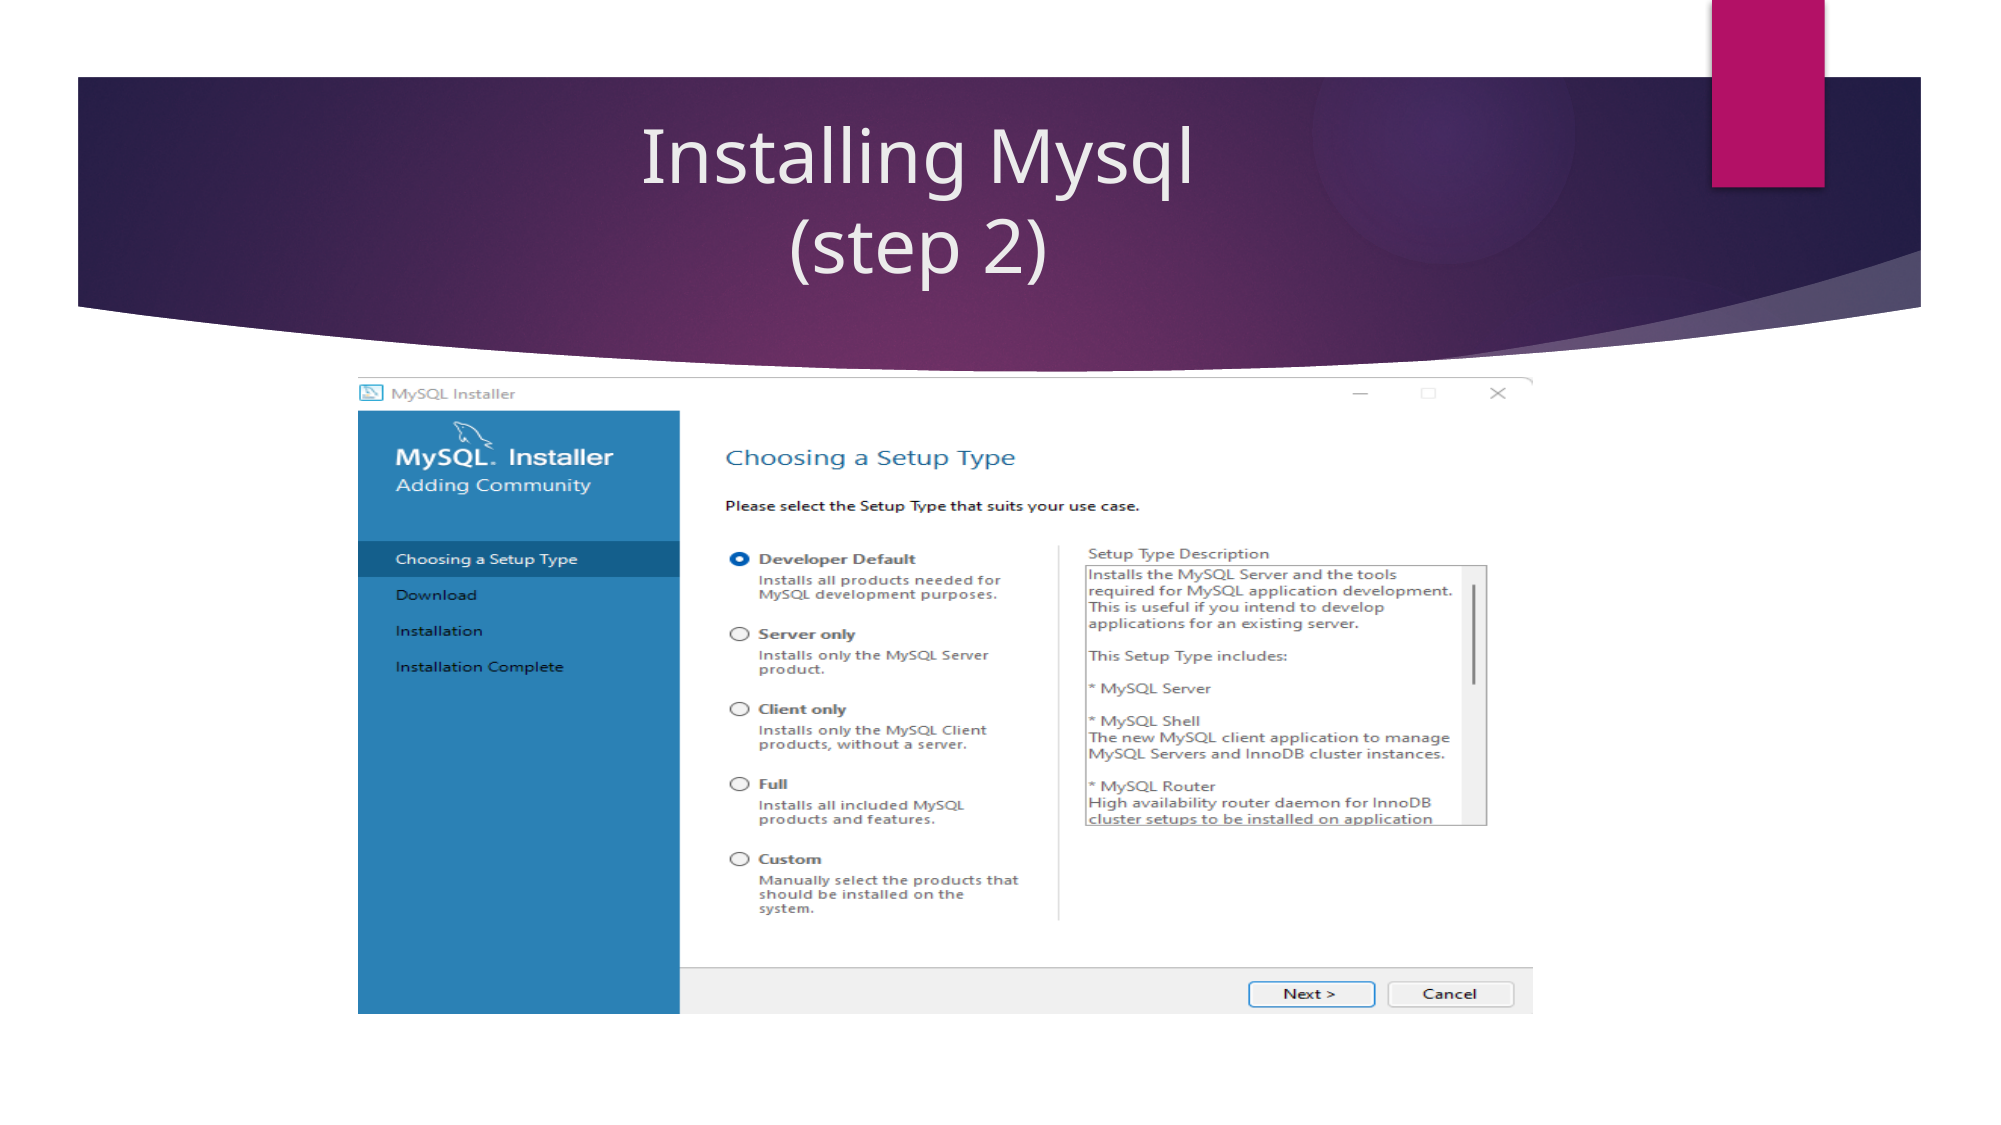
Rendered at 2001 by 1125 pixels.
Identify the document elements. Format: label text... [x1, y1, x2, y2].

title Installing Mysql (step 2) [200, 111, 1638, 285]
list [358, 377, 1534, 1014]
